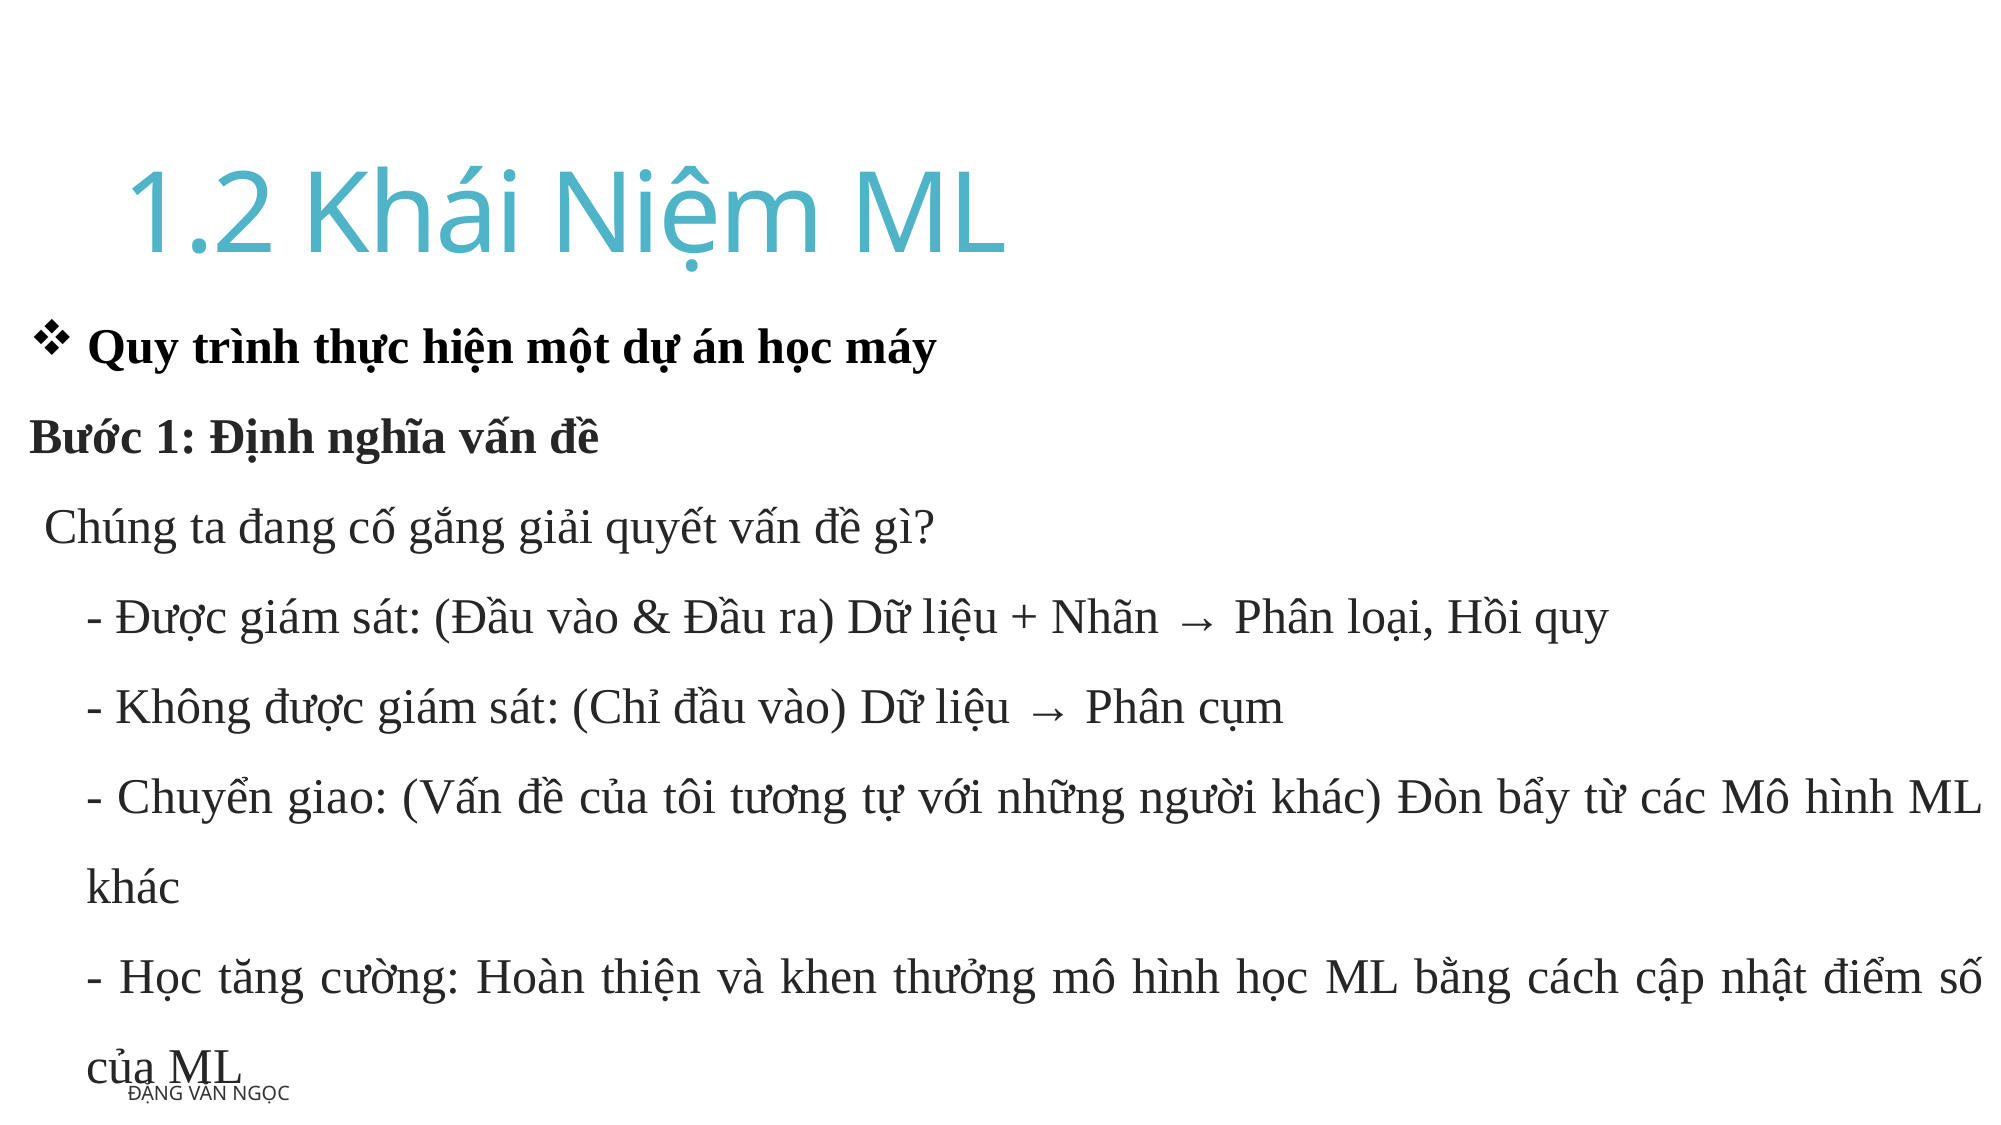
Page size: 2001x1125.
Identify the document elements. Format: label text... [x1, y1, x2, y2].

title 1.2 Khái Niệm ML [107, 81, 1875, 275]
list Quy trình thực hiện một dự án học máy Bước 1: Định nghĩa vấn đề Chúng ta đang cố gắng giải quyết vấn đề gì? - Được giám sát: (Đầu vào & Đầu ra) Dữ liệu + Nhãn → Phân loại, Hồi quy - Không được giám sát: (Chỉ đầu vào) Dữ liệu → Phân cụm - Chuyển giao: (Vấn đề của tôi tương tự với những người khác) Đòn bẩy từ các Mô hình ML khác - Học tăng cường: Hoàn thiện và khen thưởng mô hình học ML bằng cách cập nhật điểm số của ML [14, 275, 2000, 1125]
footer Đặng Văn Ngọc [112, 1075, 938, 1113]
